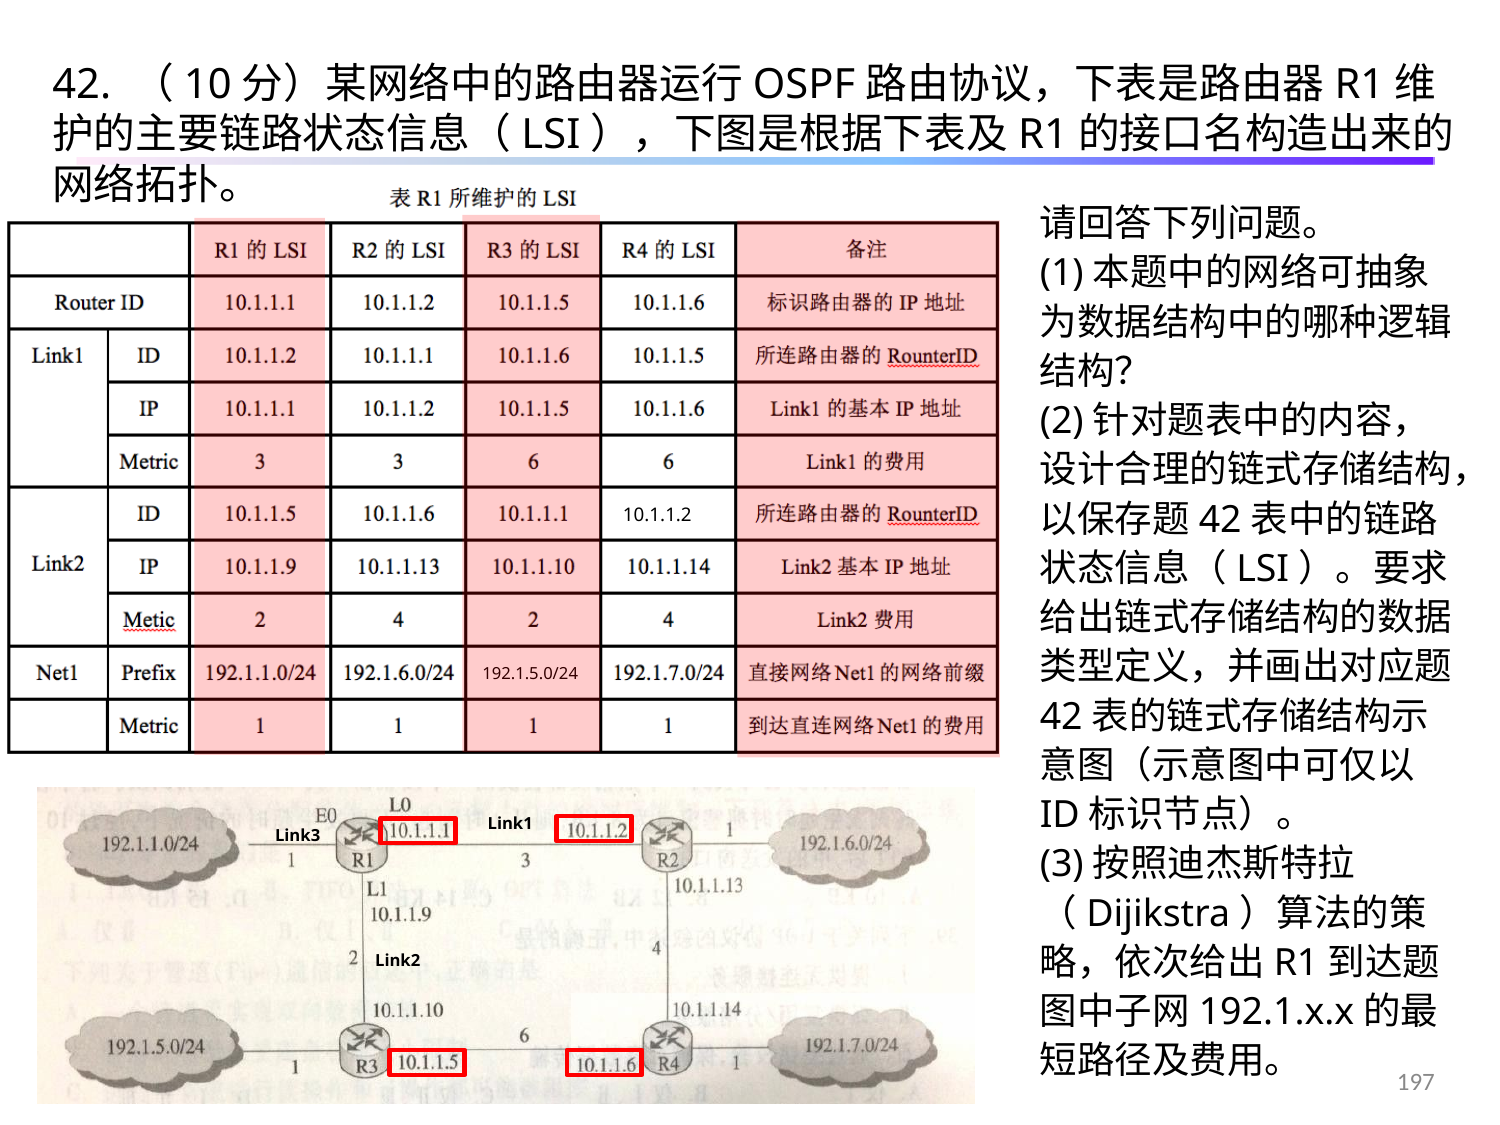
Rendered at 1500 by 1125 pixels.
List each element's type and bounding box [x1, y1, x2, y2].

text_box [37, 49, 1475, 1125]
picture [0, 187, 1001, 757]
picture [37, 787, 976, 1104]
